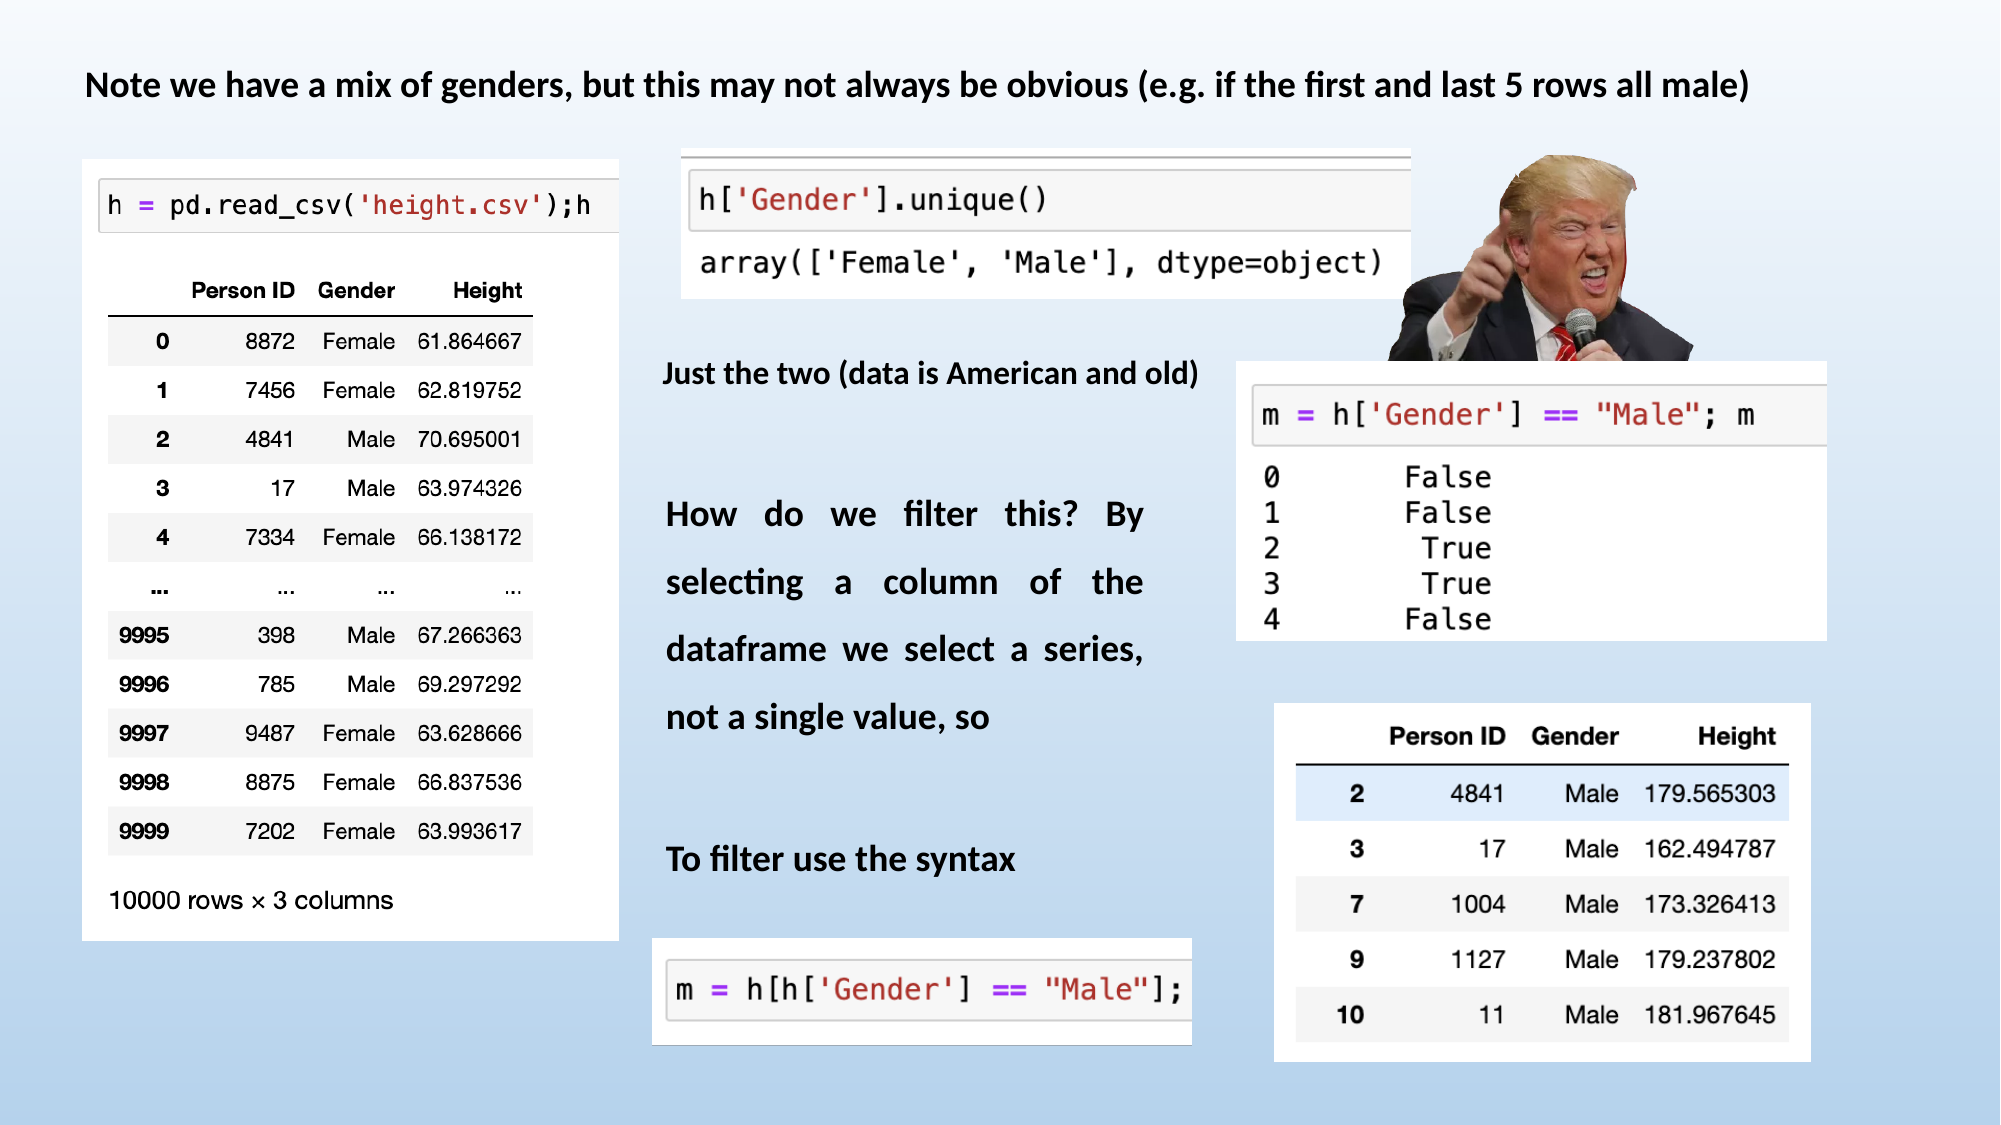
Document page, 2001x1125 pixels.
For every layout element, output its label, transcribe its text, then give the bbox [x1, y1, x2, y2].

text_box To filter use the syntax [651, 826, 1241, 887]
text_box Just the two (data is American and old) [648, 343, 1237, 399]
text_box Note we have a mix of genders, but this may not always be obvious (e.g. if the first and last 5 rows all male) [61, 52, 1811, 112]
picture [1274, 703, 1811, 1062]
text_box How do we filter this? By selecting a column of the dataframe we select a series, not a single value, so [651, 459, 1160, 745]
picture [681, 148, 1827, 641]
picture [652, 938, 1193, 1125]
picture [82, 159, 619, 941]
